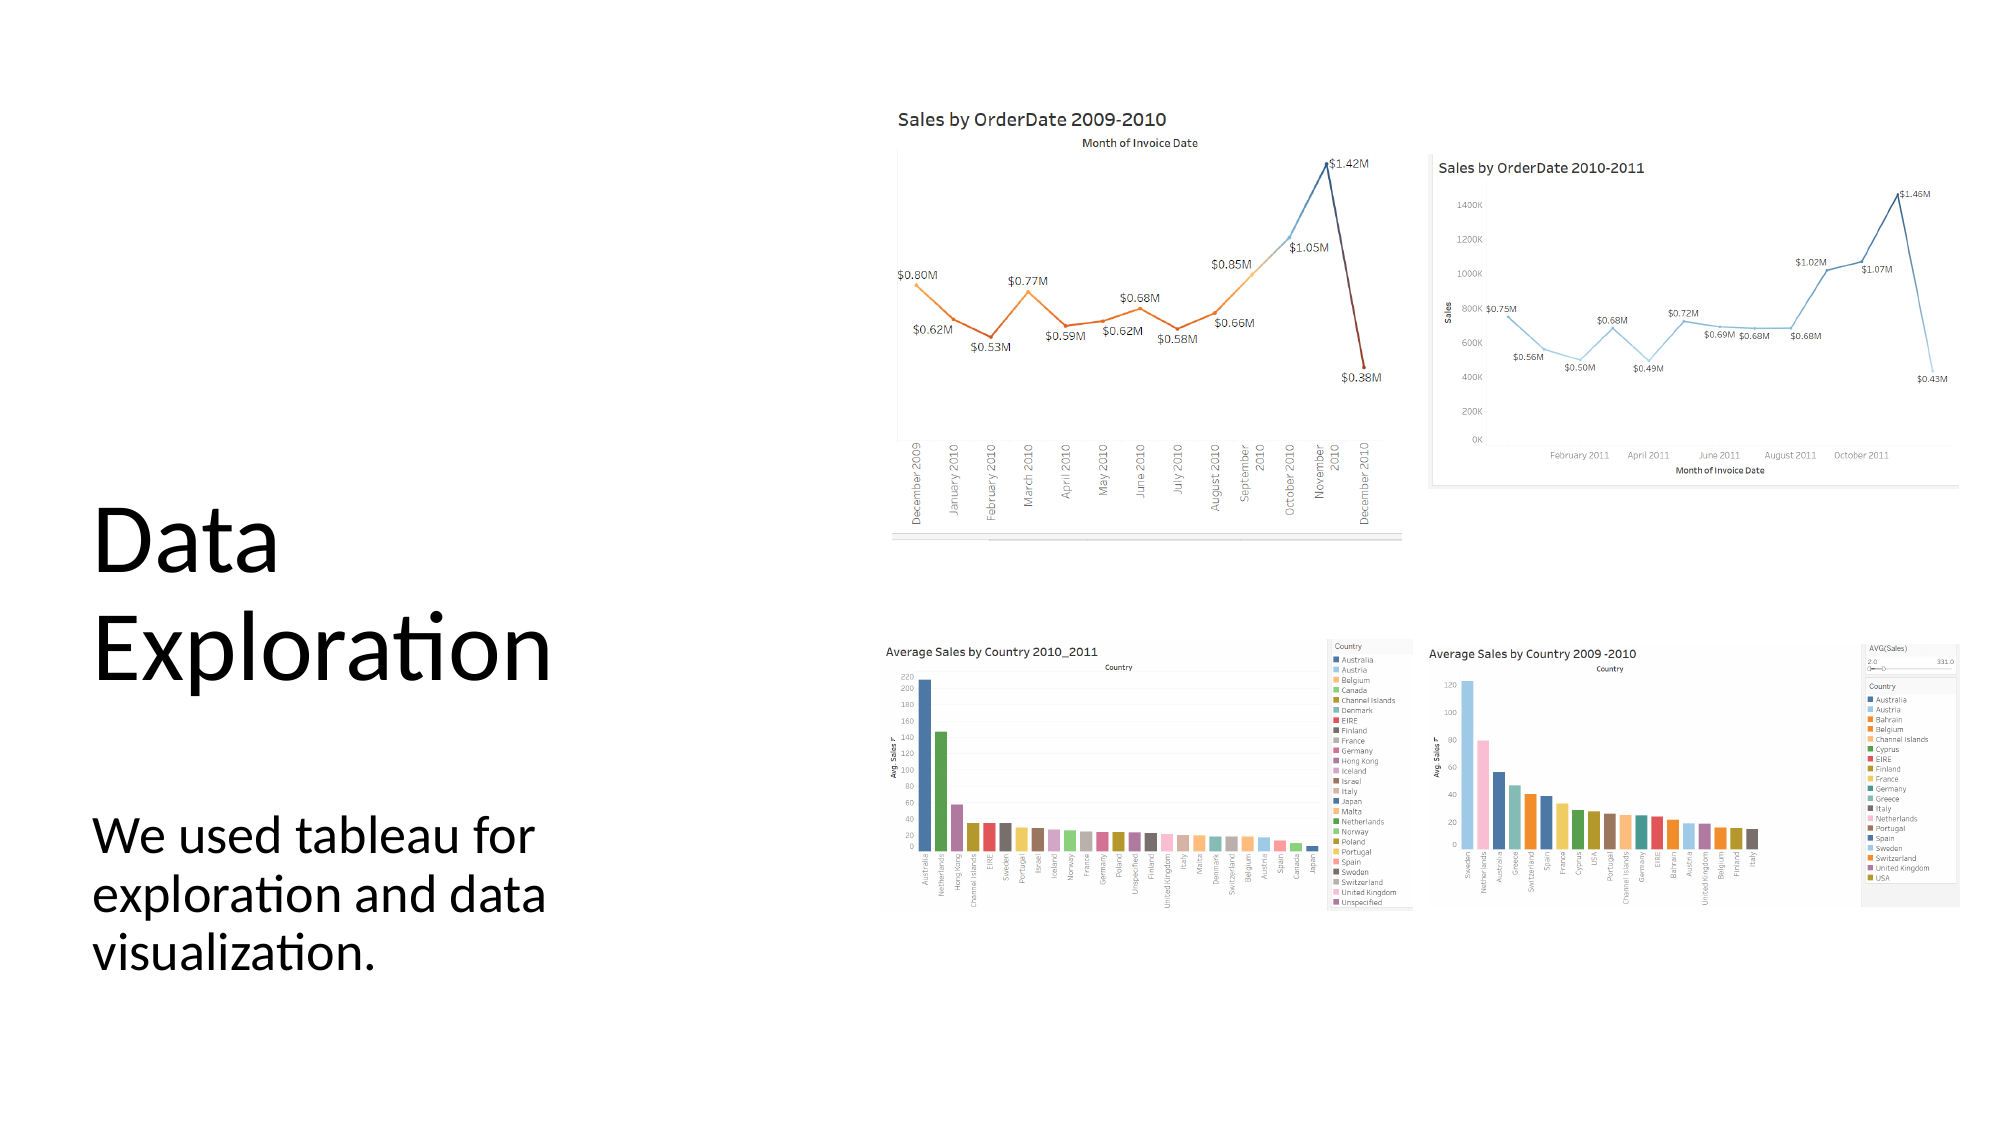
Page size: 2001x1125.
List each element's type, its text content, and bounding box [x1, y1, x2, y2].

list We used tableau for exploration and data visualization. [78, 799, 723, 998]
picture [881, 639, 1413, 911]
picture [1427, 154, 1960, 490]
picture [1427, 644, 1960, 907]
picture [891, 102, 1402, 541]
title Data Exploration [78, 184, 738, 710]
